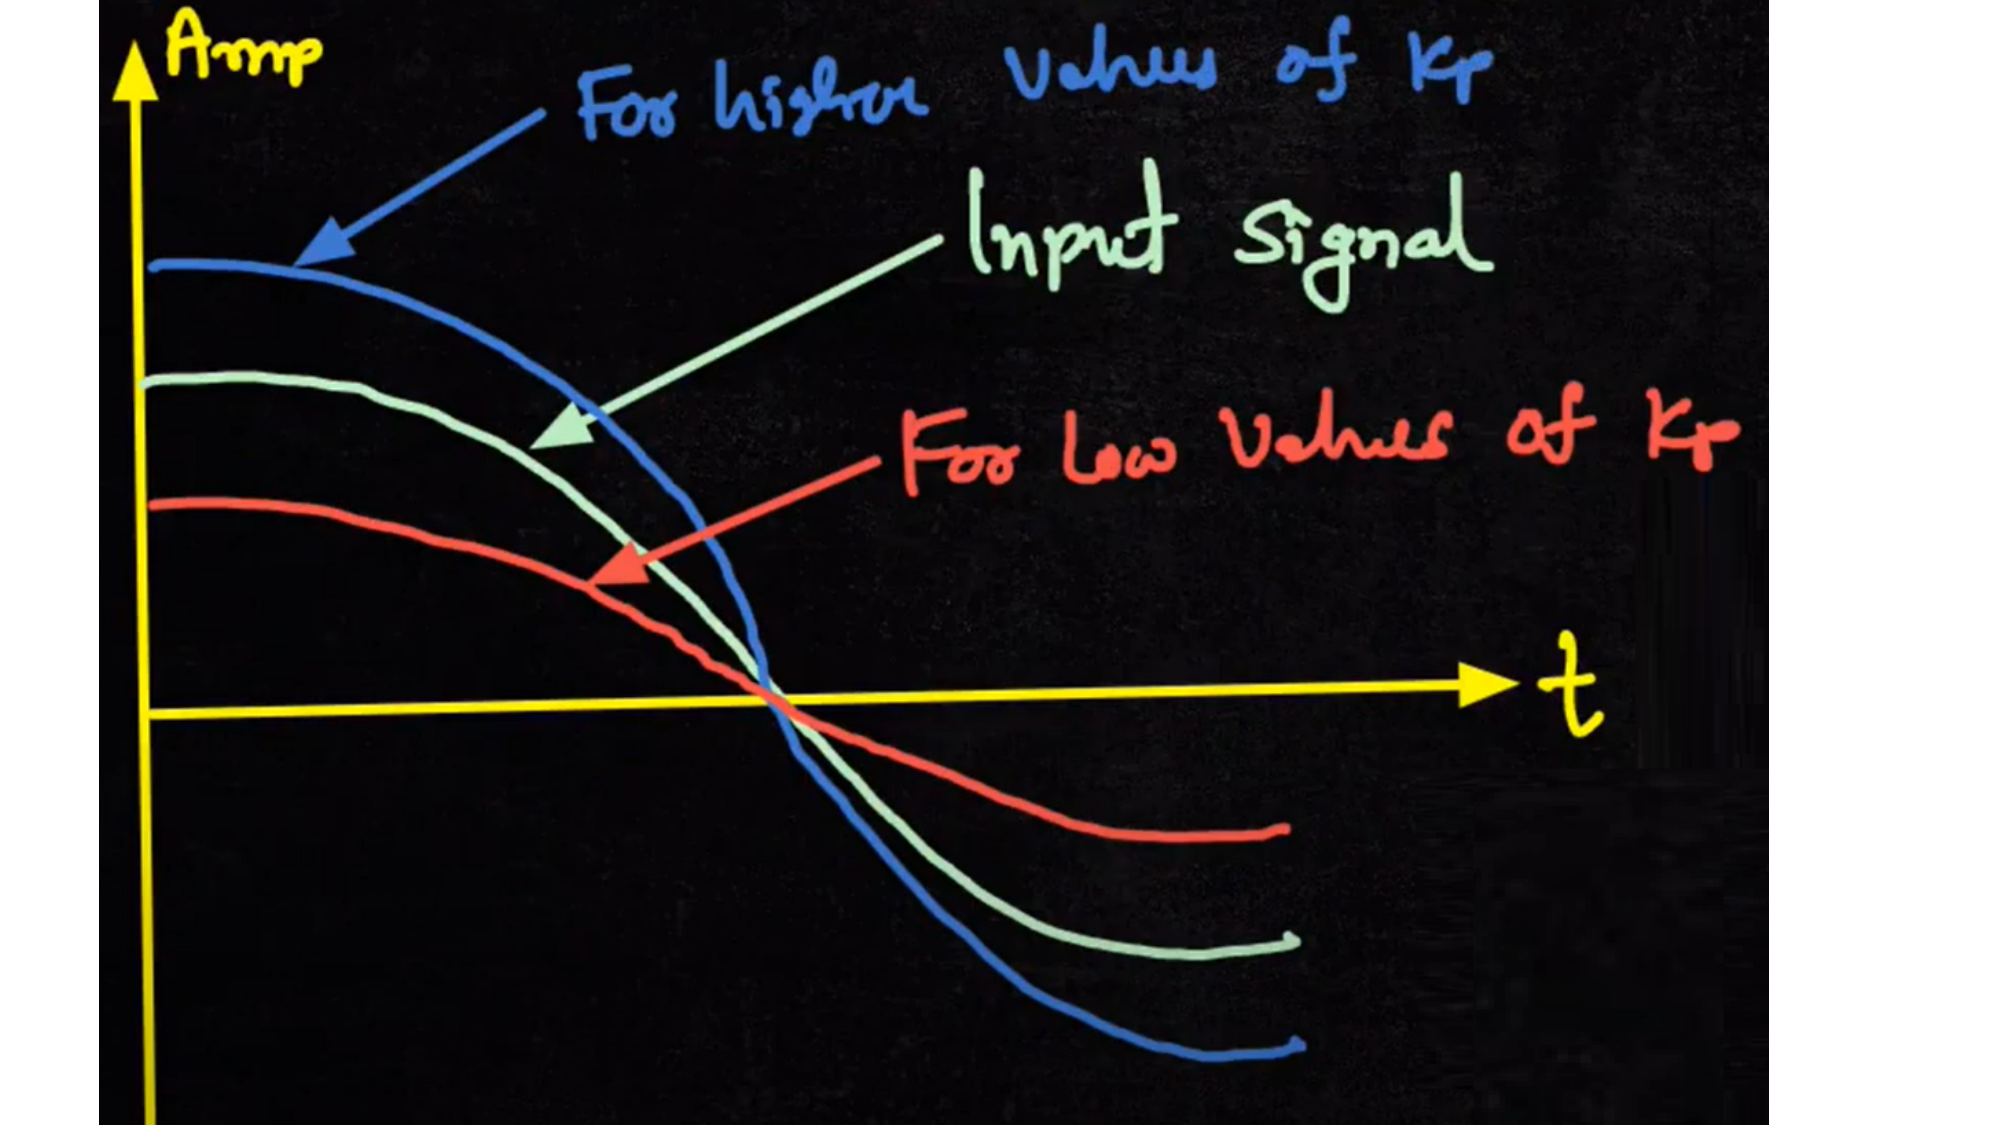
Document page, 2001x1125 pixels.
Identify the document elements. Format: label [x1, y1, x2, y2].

picture [99, 0, 1769, 1125]
